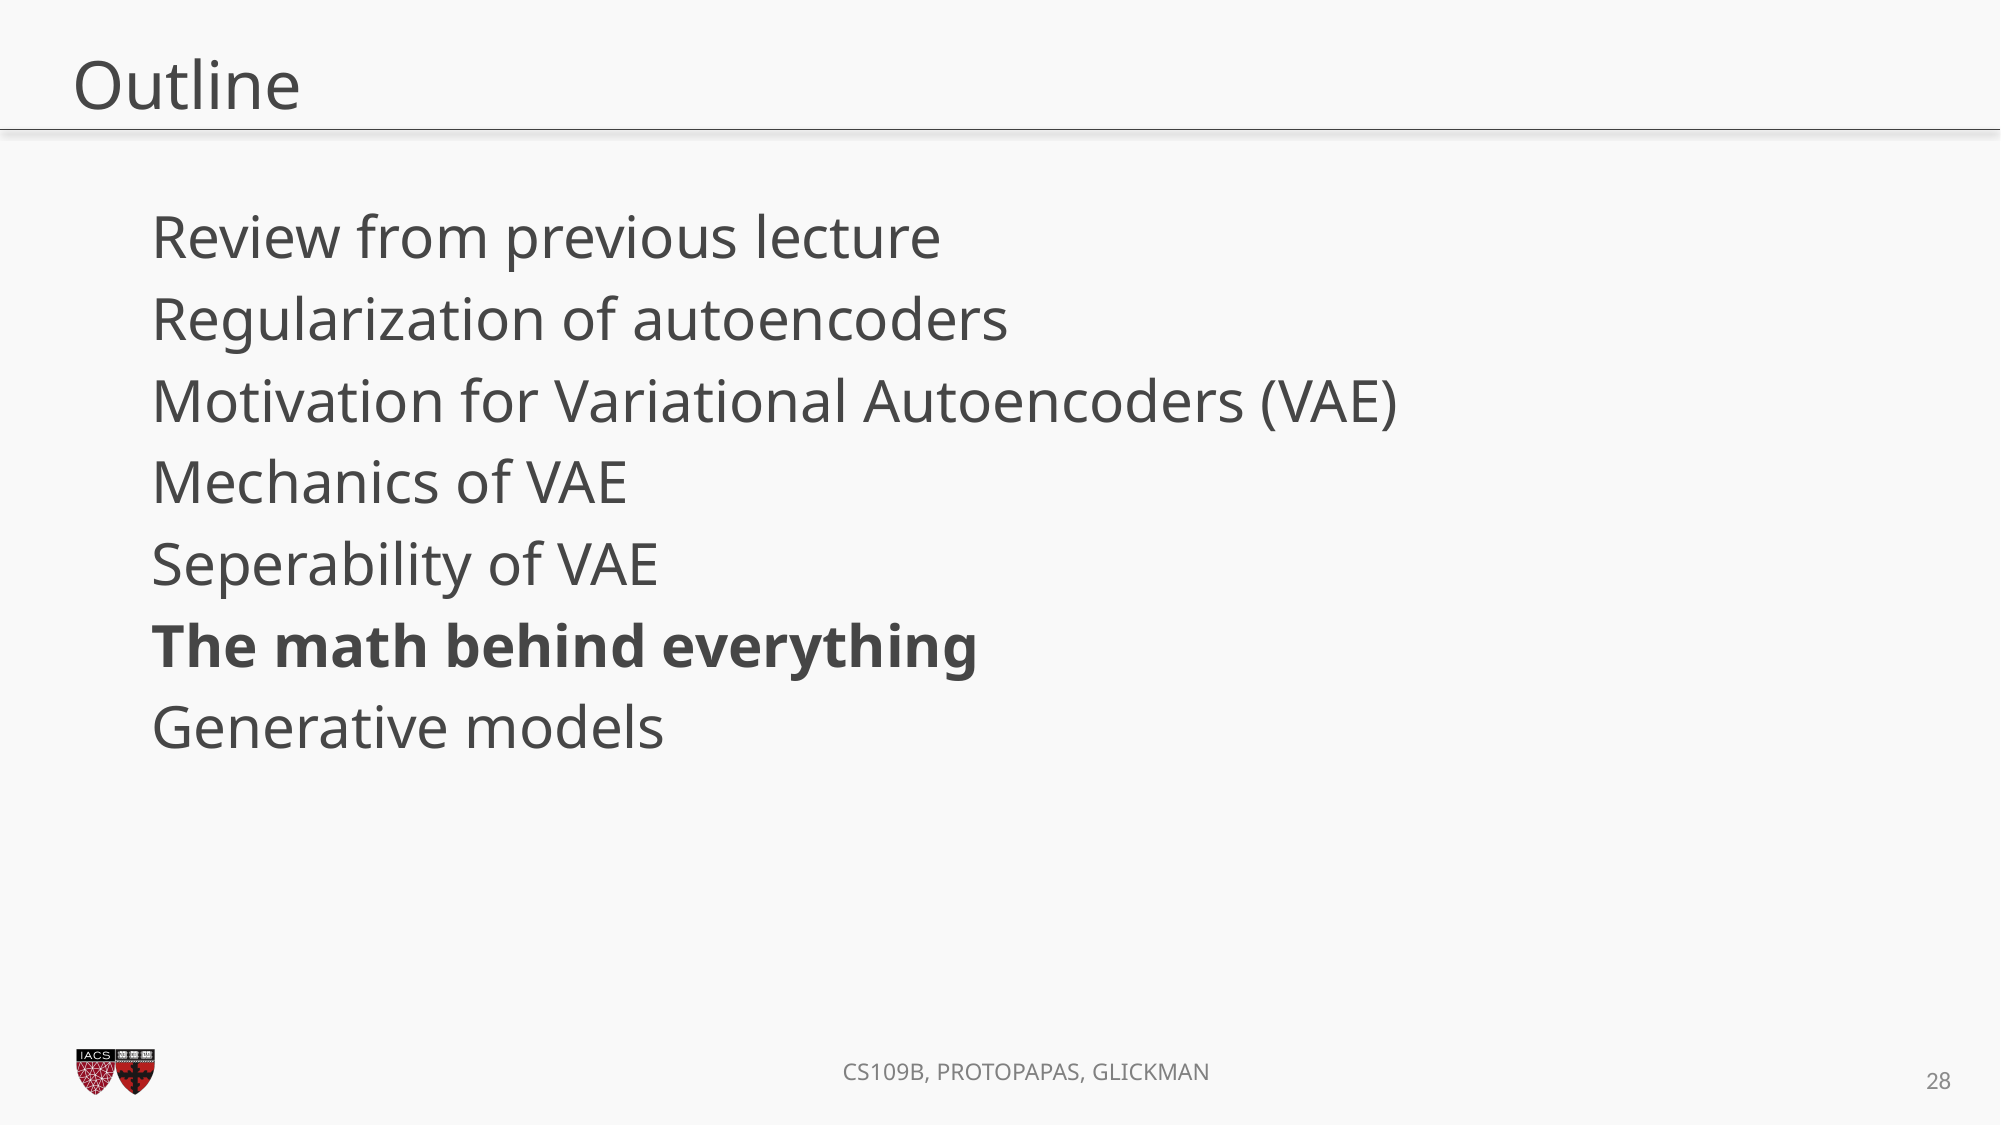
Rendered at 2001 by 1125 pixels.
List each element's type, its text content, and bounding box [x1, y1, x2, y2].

list Review from previous lecture Regularization of autoencoders Motivation for Variational Autoencoders (VAE) Mechanics of VAE Seperability of VAE The math behind everything Generative models [136, 193, 1831, 540]
picture [75, 1049, 155, 1095]
slide_number 28 [1500, 1050, 1967, 1110]
title Outline [57, 35, 1943, 162]
